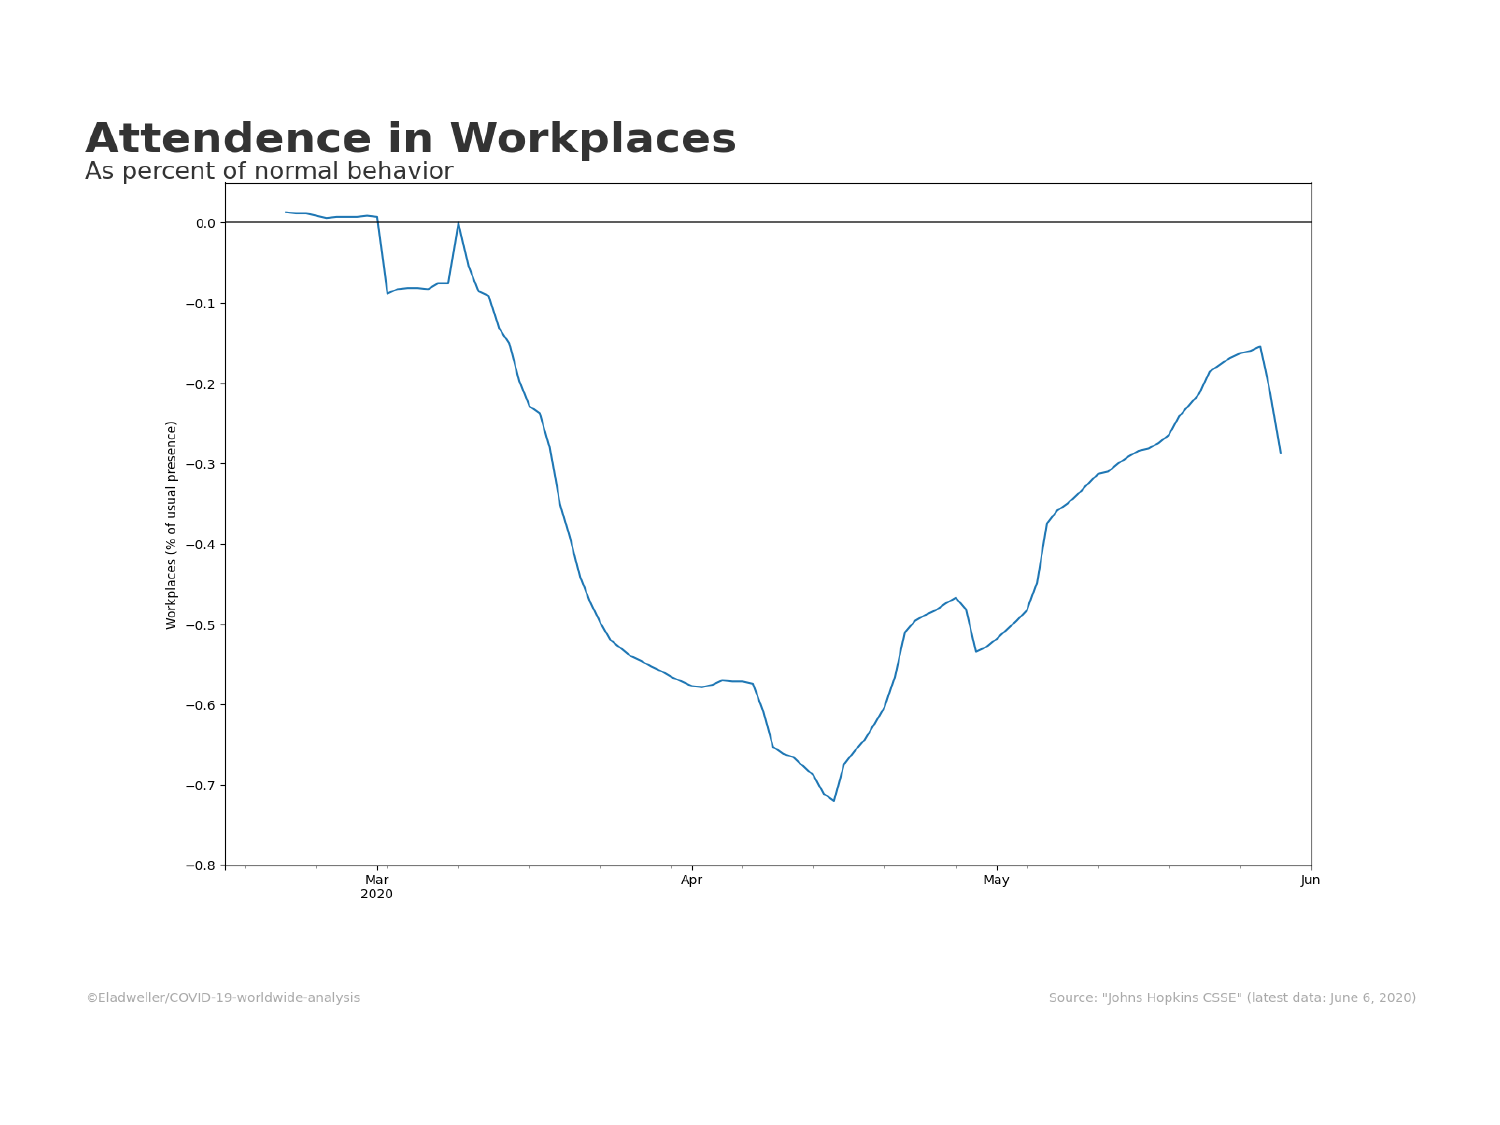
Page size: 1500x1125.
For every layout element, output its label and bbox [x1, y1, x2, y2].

picture [74, 112, 1426, 1013]
